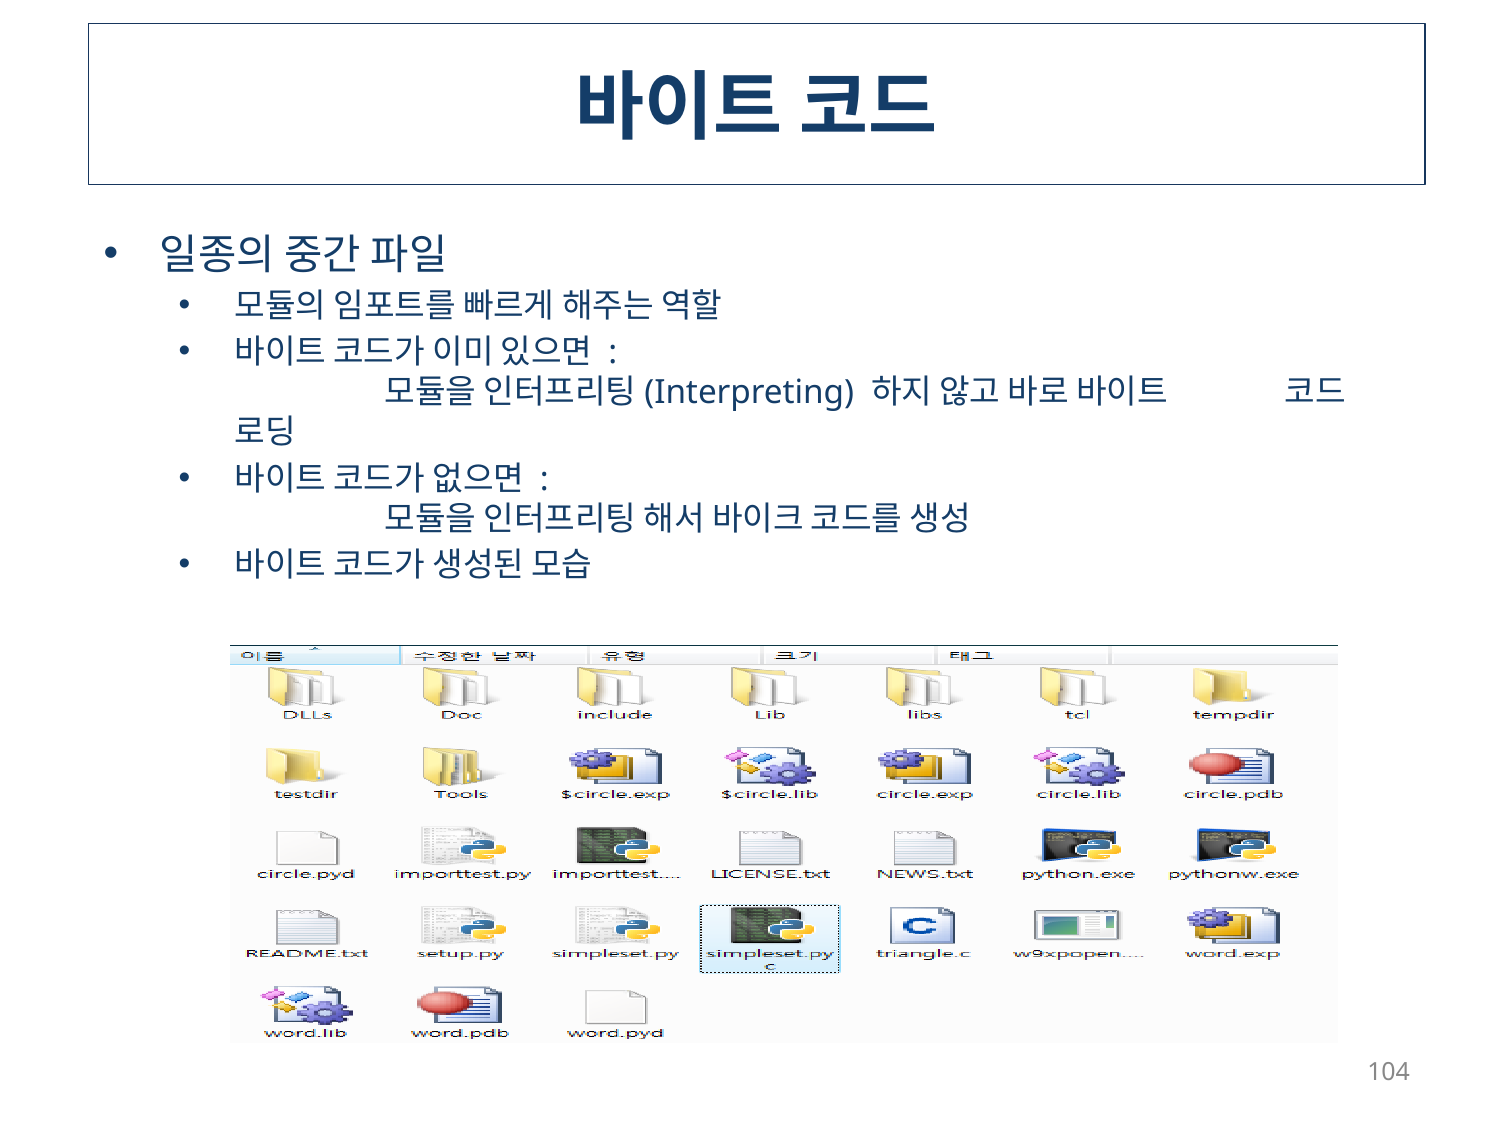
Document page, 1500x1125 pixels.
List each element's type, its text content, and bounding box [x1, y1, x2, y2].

text_box 일종의 중간 파일 모듈의 임포트를 빠르게 해주는 역할 바이트 코드가 이미 있으면 : 모듈을 인터프리팅(Interpreting) 하지 않고 바로 바이트 코드 로딩 바이트 코드가 없으면 : 모듈을 인터프리팅 해서 바이크 코드를 생성 바이트 코드가 생성된 모습 [88, 219, 1425, 1047]
picture [229, 644, 1338, 1043]
title 바이트 코드 [88, 23, 1426, 185]
slide_number 104 [1074, 1042, 1425, 1103]
